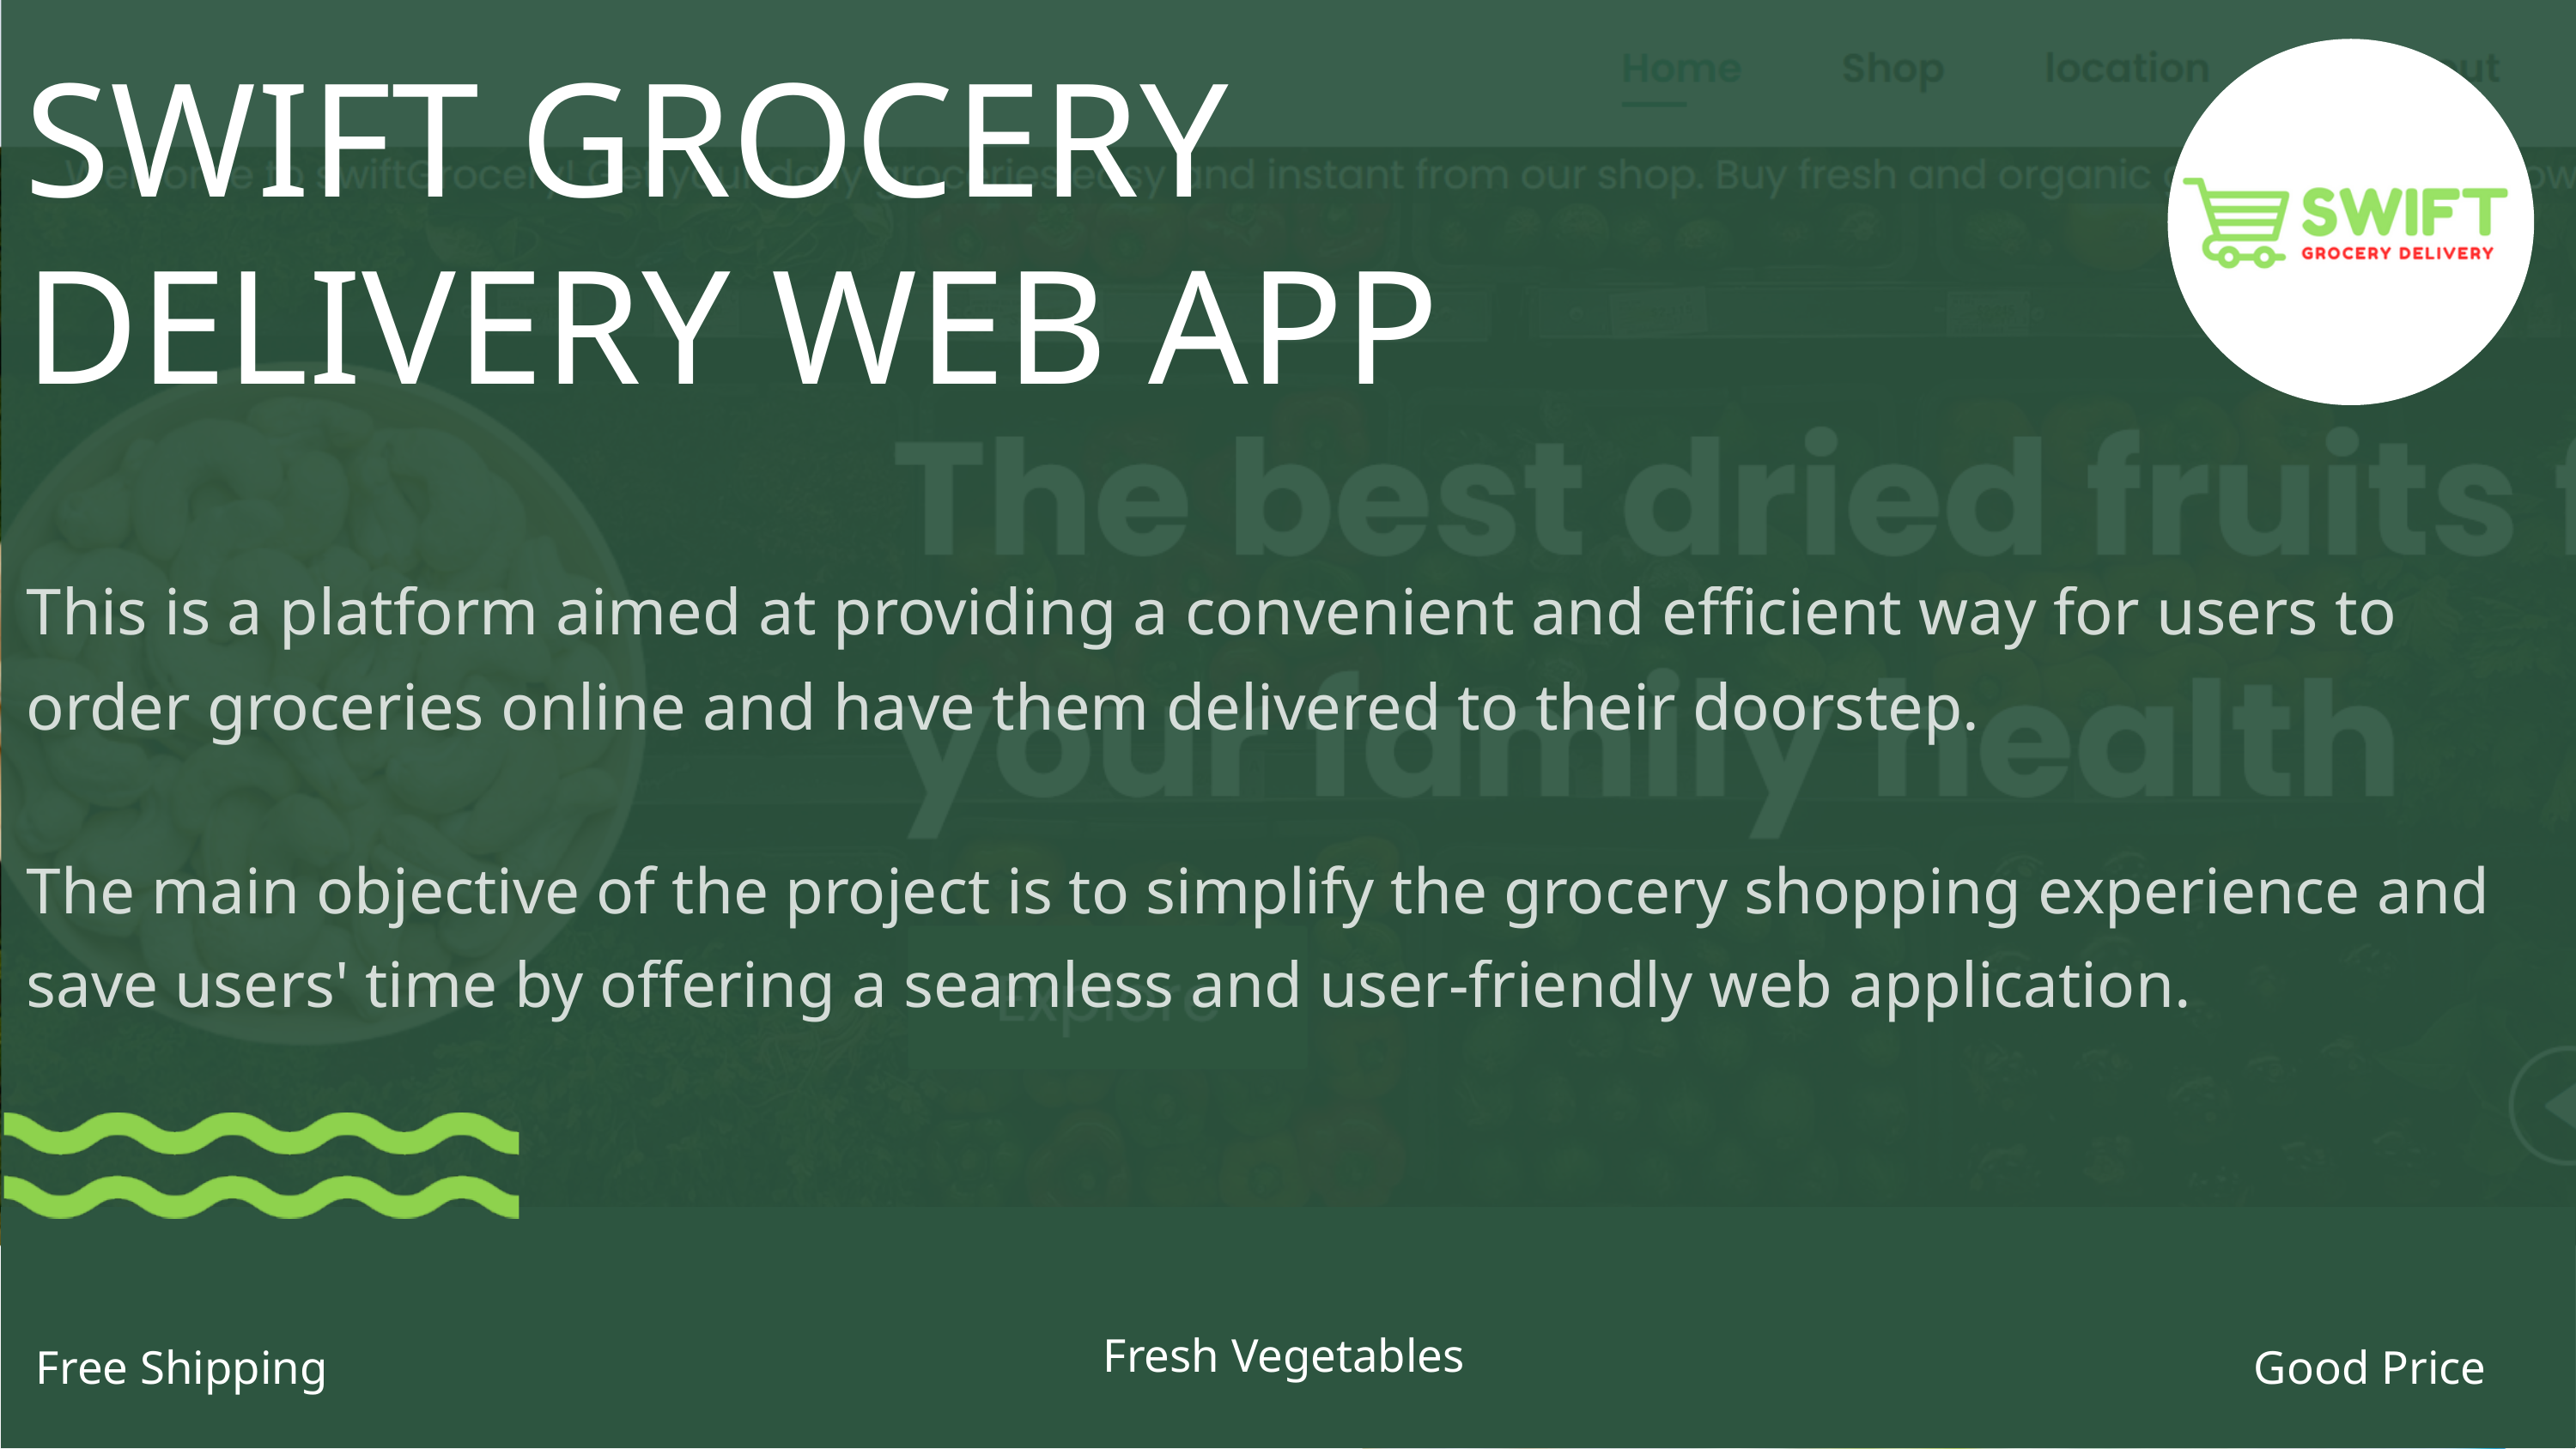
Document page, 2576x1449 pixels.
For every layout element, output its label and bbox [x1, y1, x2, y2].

text_box [1, 0, 2576, 1206]
text_box [2167, 38, 2535, 406]
text_box [0, 1206, 2576, 1448]
